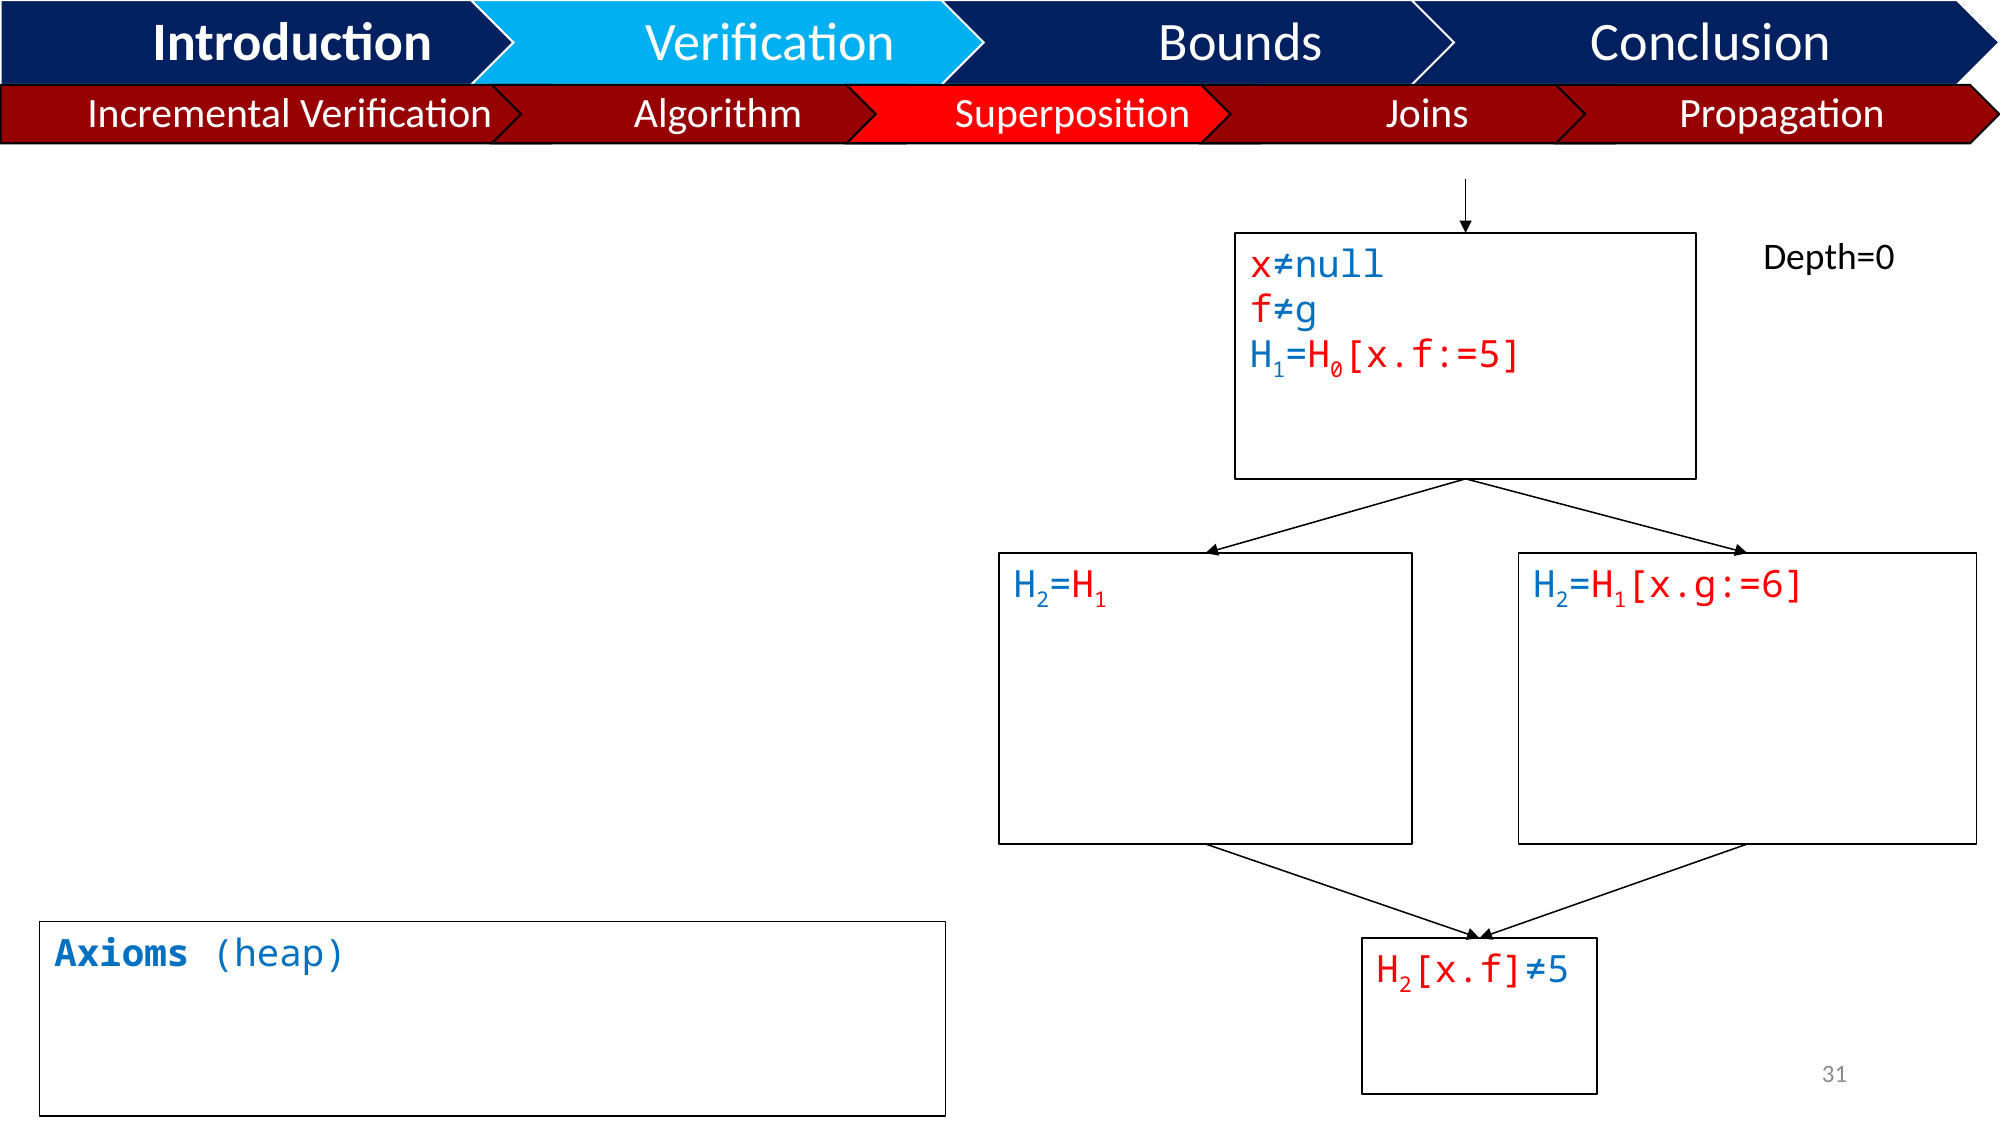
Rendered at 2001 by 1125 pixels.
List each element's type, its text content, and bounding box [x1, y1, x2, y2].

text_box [1465, 475, 1748, 554]
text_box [1480, 840, 1748, 939]
text_box H2=H1[x.g:=6] [1518, 553, 1977, 844]
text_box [0, 0, 2000, 84]
text_box Depth=0 [1748, 224, 1910, 285]
text_box H2=H1 [998, 553, 1413, 844]
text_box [1205, 840, 1480, 939]
slide_number 31 [1412, 1042, 1863, 1103]
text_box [0, 84, 2000, 144]
text_box x≠null f≠g H1=H0[x.f:=5] [1235, 232, 1697, 475]
text_box H2[x.f]≠5 [1361, 939, 1598, 1094]
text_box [1205, 475, 1465, 554]
